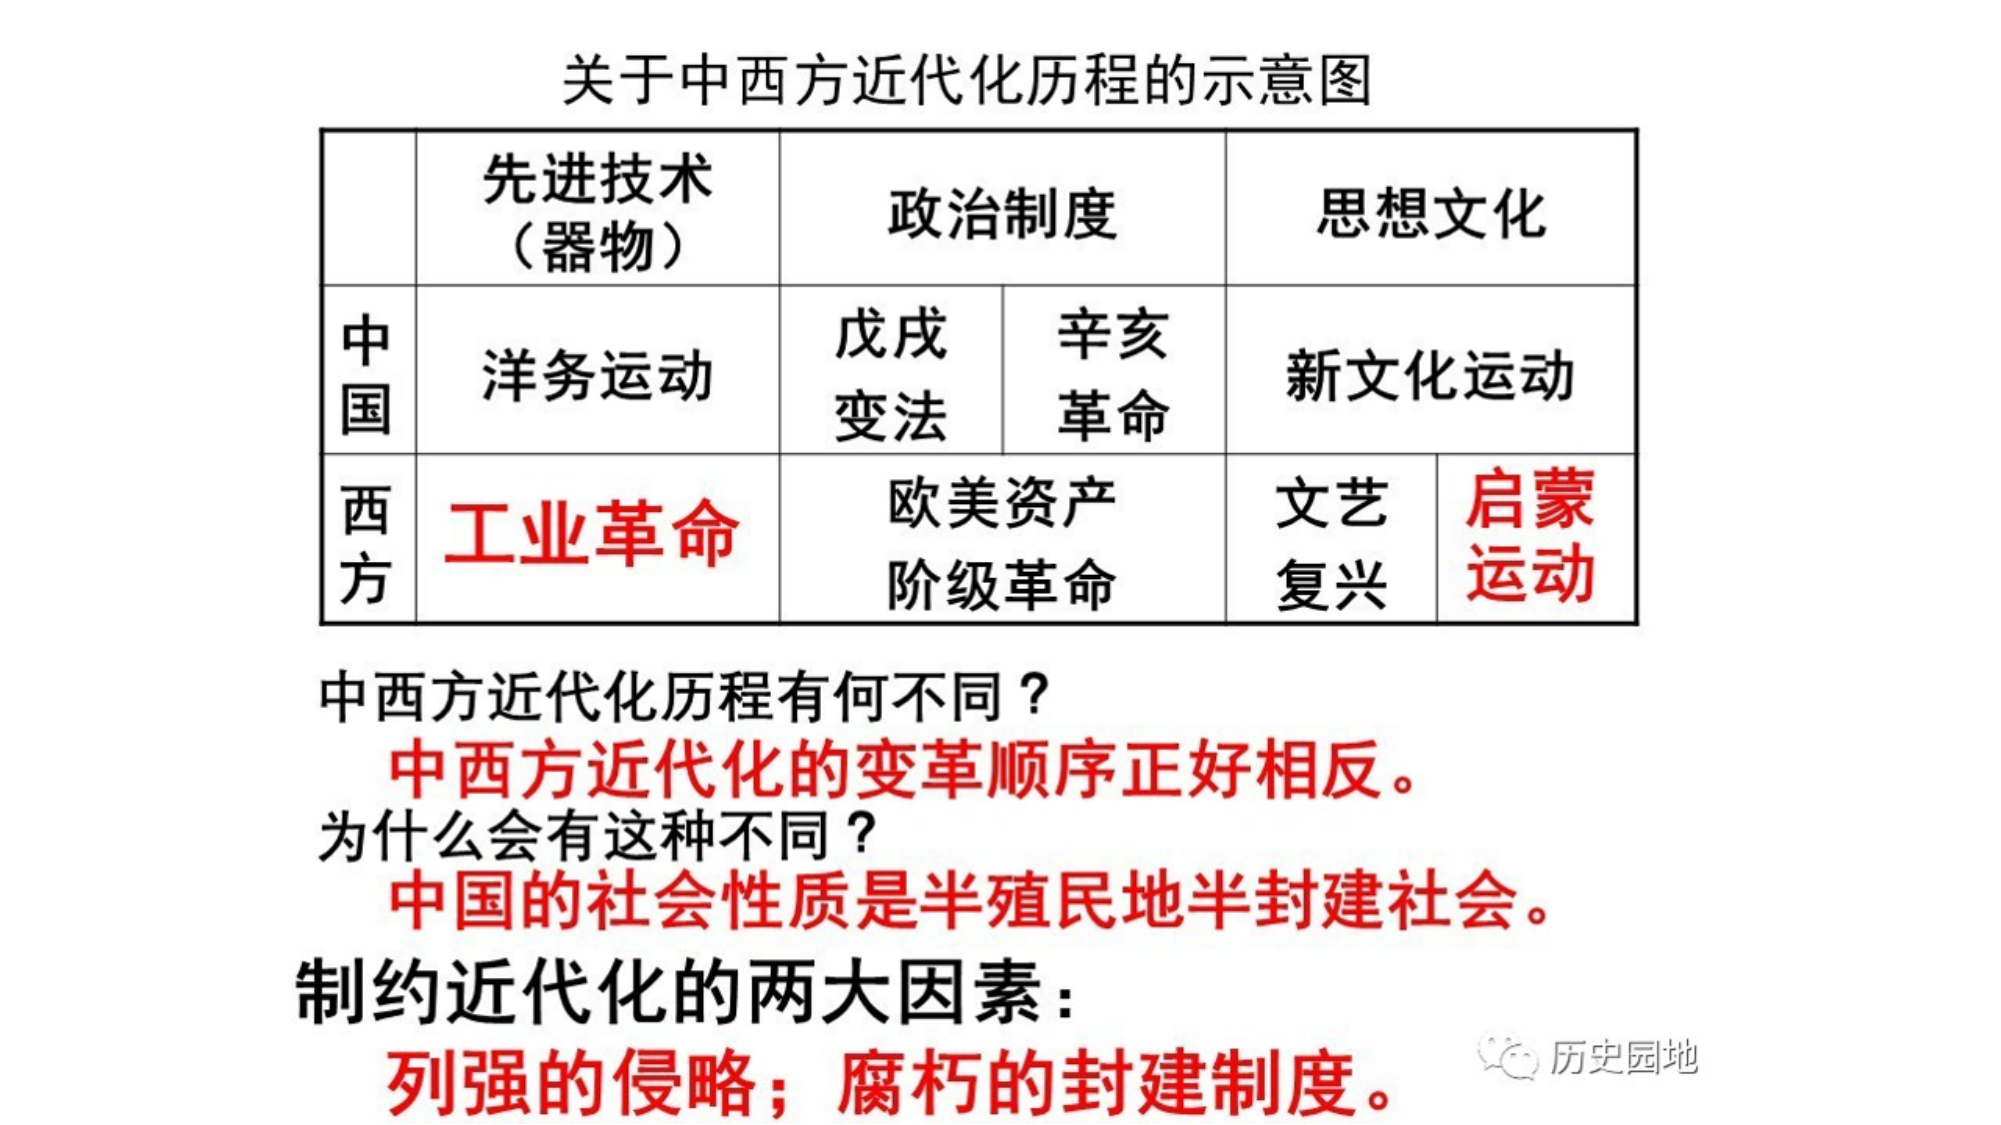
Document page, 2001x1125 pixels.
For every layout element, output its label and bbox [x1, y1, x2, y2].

picture [252, 1, 1748, 1124]
